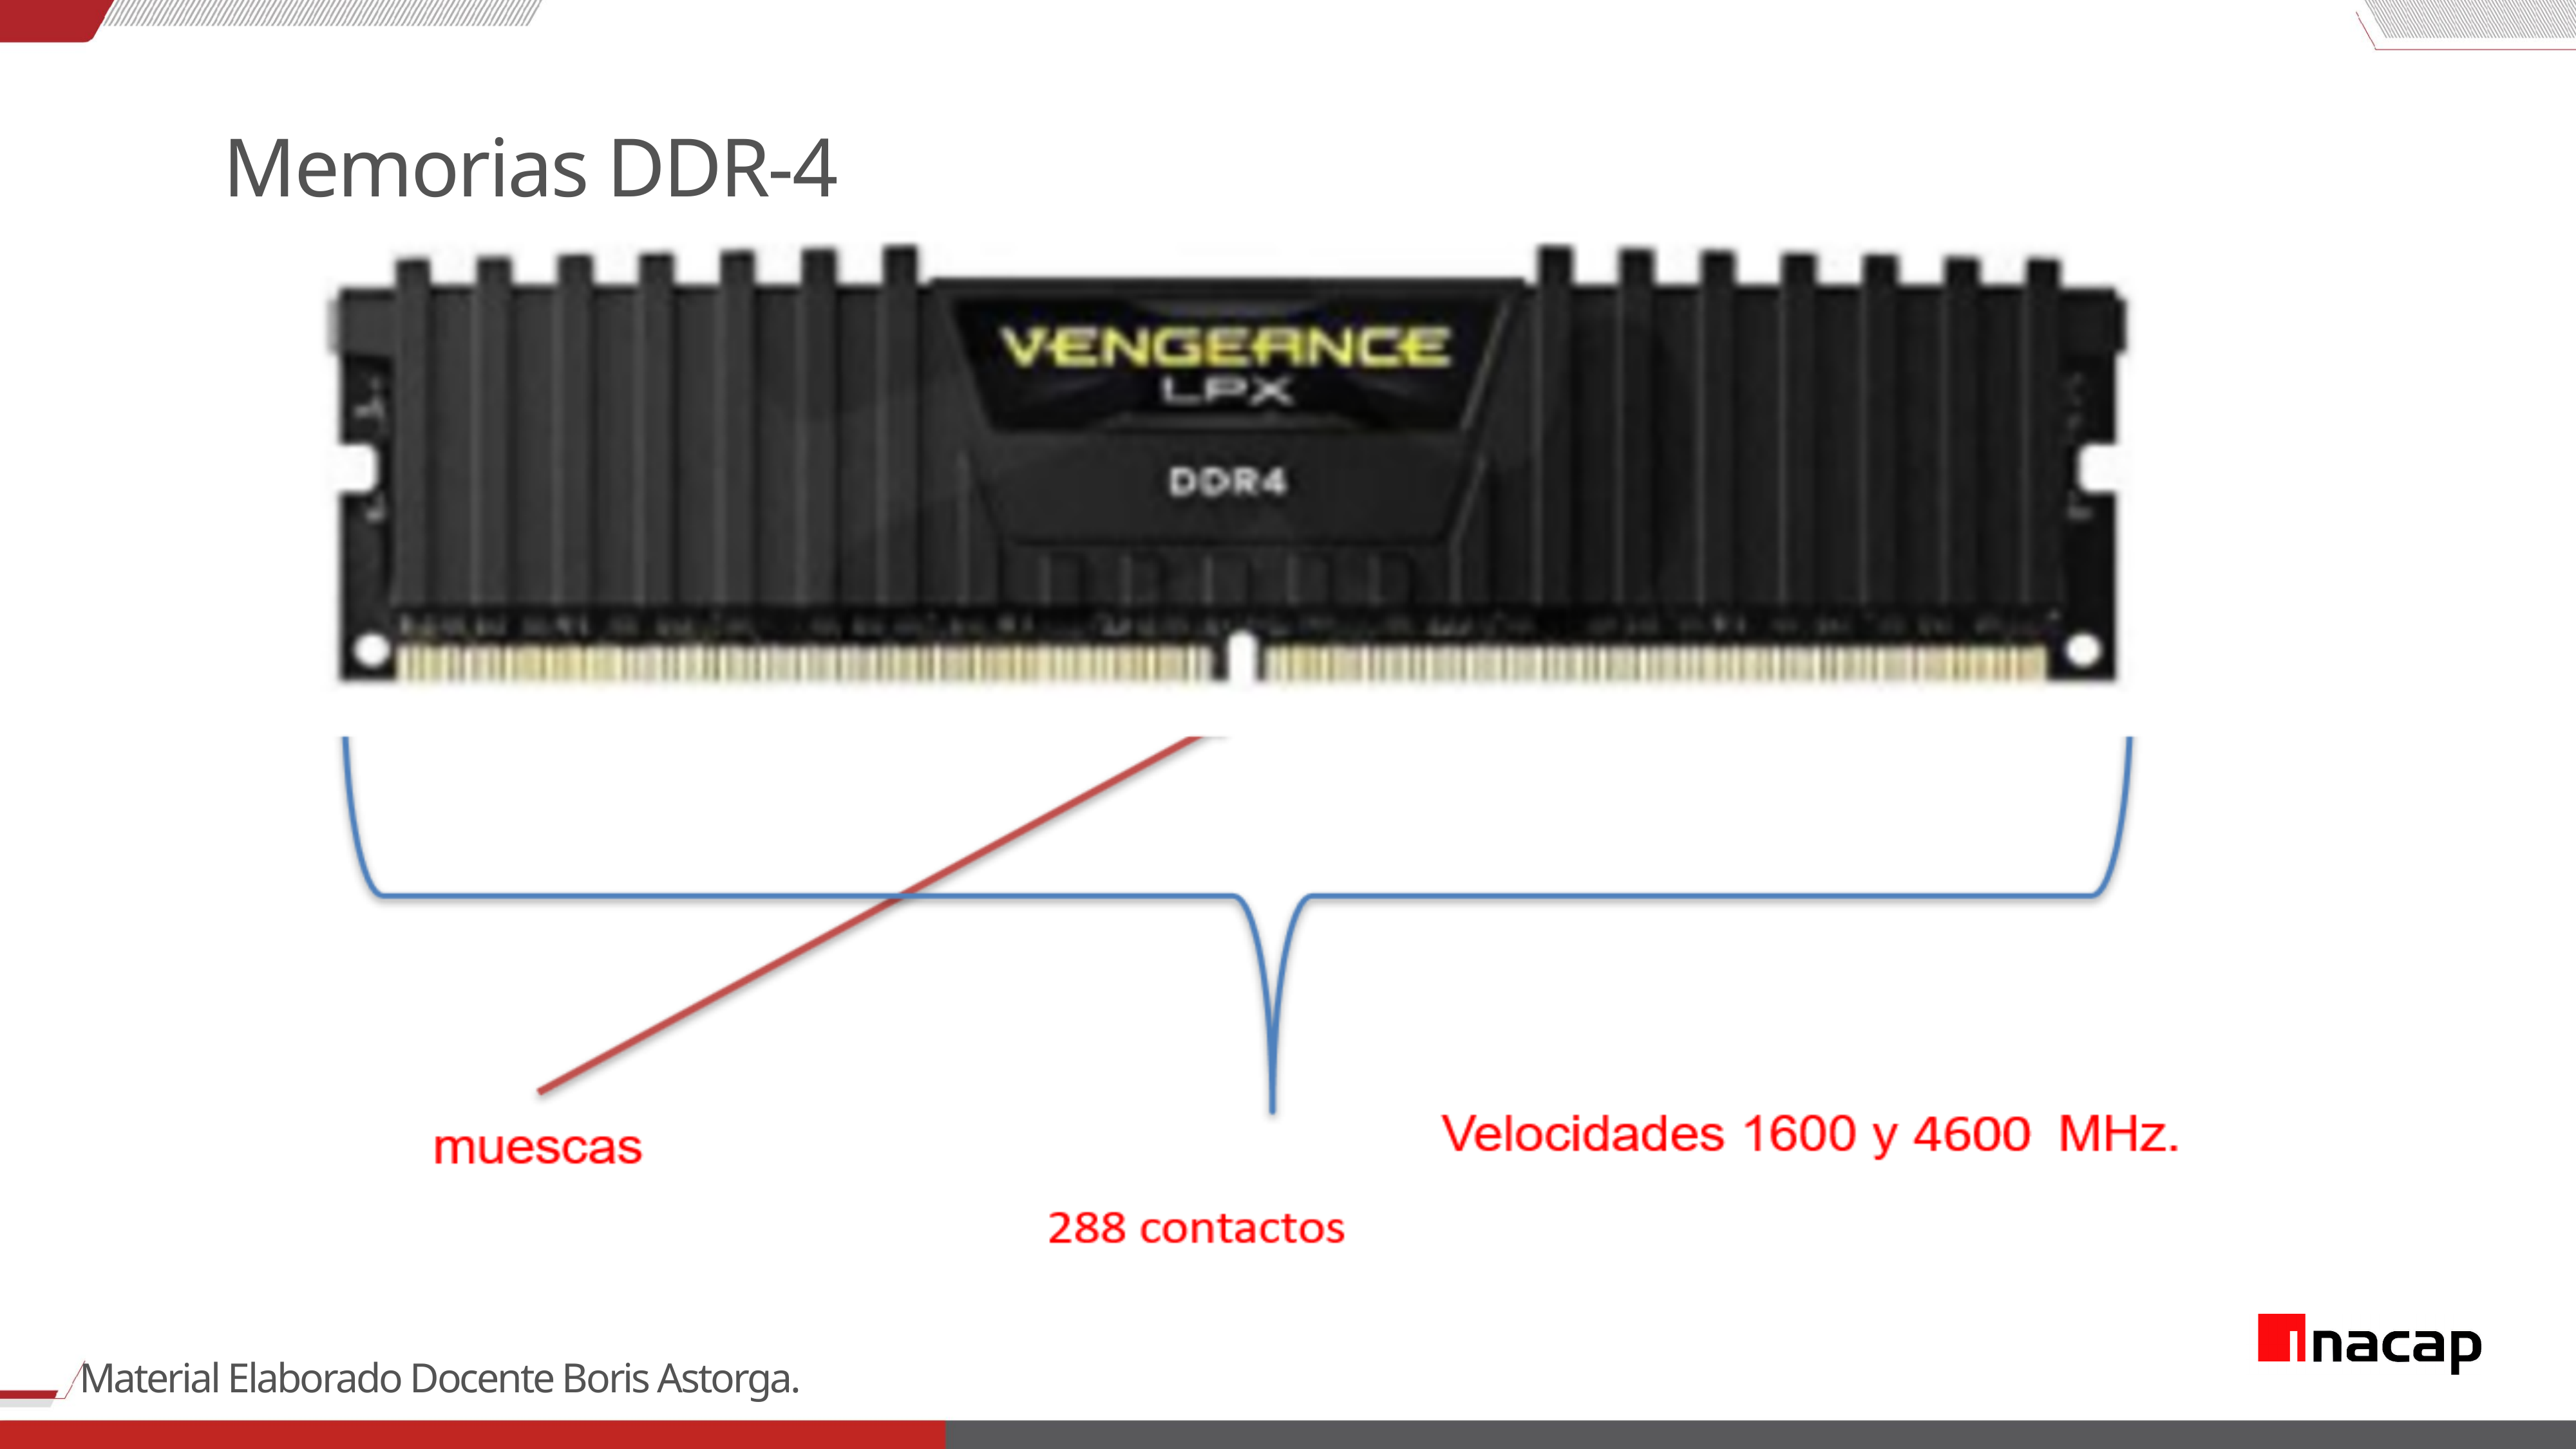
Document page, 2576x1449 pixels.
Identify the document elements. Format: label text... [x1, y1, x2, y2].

picture [0, 1354, 2576, 1449]
picture [304, 231, 2202, 1276]
text_box Material Elaborado Docente Boris Astorga. [70, 1348, 1358, 1406]
picture [0, 0, 2576, 55]
text_box Memorias DDR-4 [213, 111, 1502, 218]
picture [2246, 1314, 2481, 1375]
